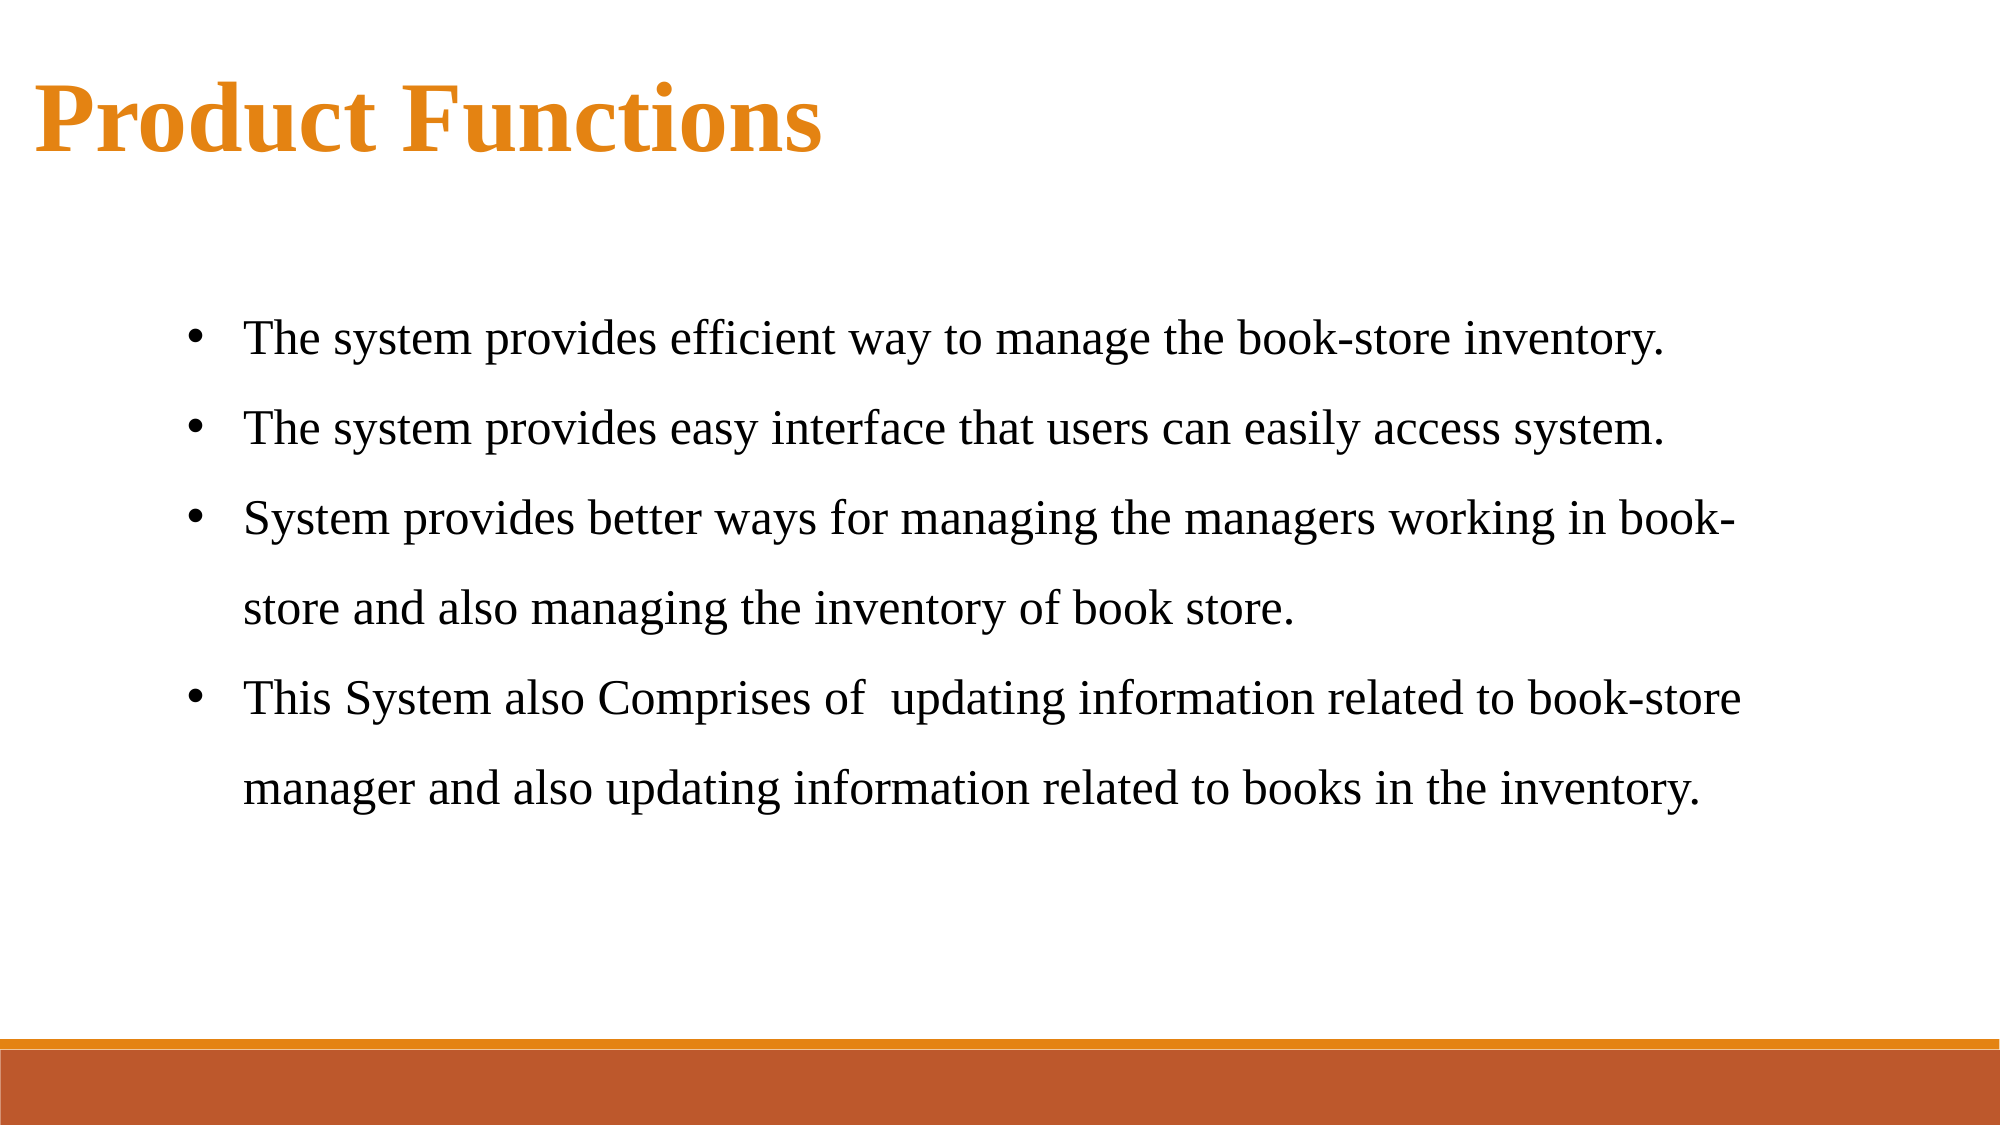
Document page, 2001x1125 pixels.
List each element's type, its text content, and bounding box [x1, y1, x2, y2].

text_box The system provides efficient way to manage the book-store inventory. The system provides easy interface that users can easily access system. System provides better ways for managing the managers working in book-store and also managing the inventory of book store. This System also Comprises of updating information related to book-store manager and also updating information related to books in the inventory. [172, 267, 1828, 823]
text_box Product Functions [19, 43, 864, 179]
